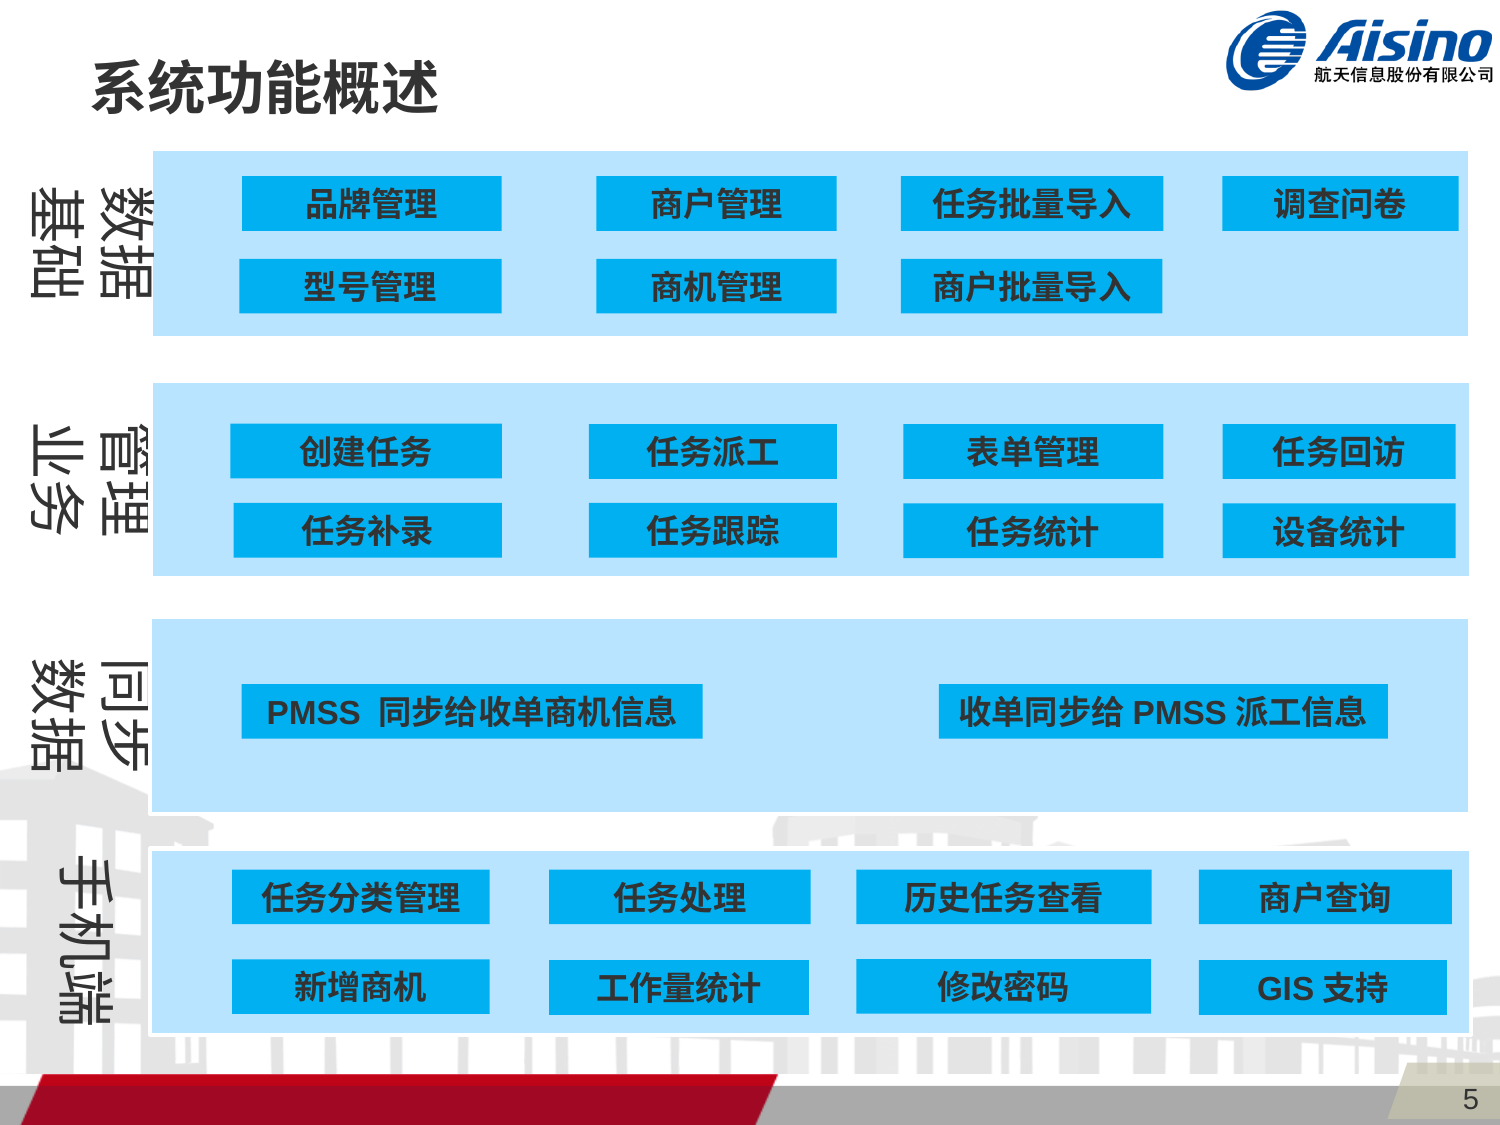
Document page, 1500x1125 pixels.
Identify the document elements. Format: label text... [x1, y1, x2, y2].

text_box [148, 846, 1473, 1037]
text_box 任务分类管理 [242, 869, 490, 925]
text_box GIS支持 [1198, 960, 1447, 1015]
text_box 管理 业务 [0, 338, 172, 503]
text_box 任务统计 [903, 503, 1164, 559]
text_box 系统功能概述 [75, 54, 1188, 139]
text_box 表单管理 [903, 424, 1164, 479]
text_box [148, 378, 1473, 580]
text_box 同步 数据 [0, 503, 242, 929]
text_box 商机管理 [596, 258, 837, 314]
text_box 设备统计 [1222, 503, 1456, 559]
text_box 调查问卷 [1222, 176, 1459, 231]
text_box 修改密码 [856, 959, 1152, 1014]
text_box 商户管理 [596, 176, 837, 231]
text_box 任务补录 [233, 502, 502, 558]
text_box [148, 615, 1473, 816]
text_box 商户批量导入 [900, 258, 1163, 314]
text_box 商户查询 [1198, 869, 1452, 925]
text_box 任务处理 [549, 869, 811, 925]
text_box 数据基础 [0, 148, 172, 338]
text_box [148, 147, 1473, 340]
text_box 任务批量导入 [900, 176, 1164, 231]
text_box 收单同步给PMSS派工信息 [938, 684, 1388, 739]
picture [0, 699, 1500, 1125]
text_box 新增商机 [232, 959, 490, 1014]
text_box 历史任务查看 [856, 869, 1152, 925]
text_box 创建任务 [230, 423, 502, 479]
picture [1212, 0, 1500, 96]
text_box 手机端 [29, 929, 131, 1106]
text_box 品牌管理 [242, 176, 502, 231]
text_box PMSS 同步给收单商机信息 [241, 684, 703, 739]
text_box 任务派工 [588, 424, 837, 479]
text_box 型号管理 [239, 258, 502, 314]
text_box 任务回访 [1222, 424, 1456, 479]
text_box 工作量统计 [549, 960, 809, 1015]
text_box 任务跟踪 [588, 502, 837, 558]
